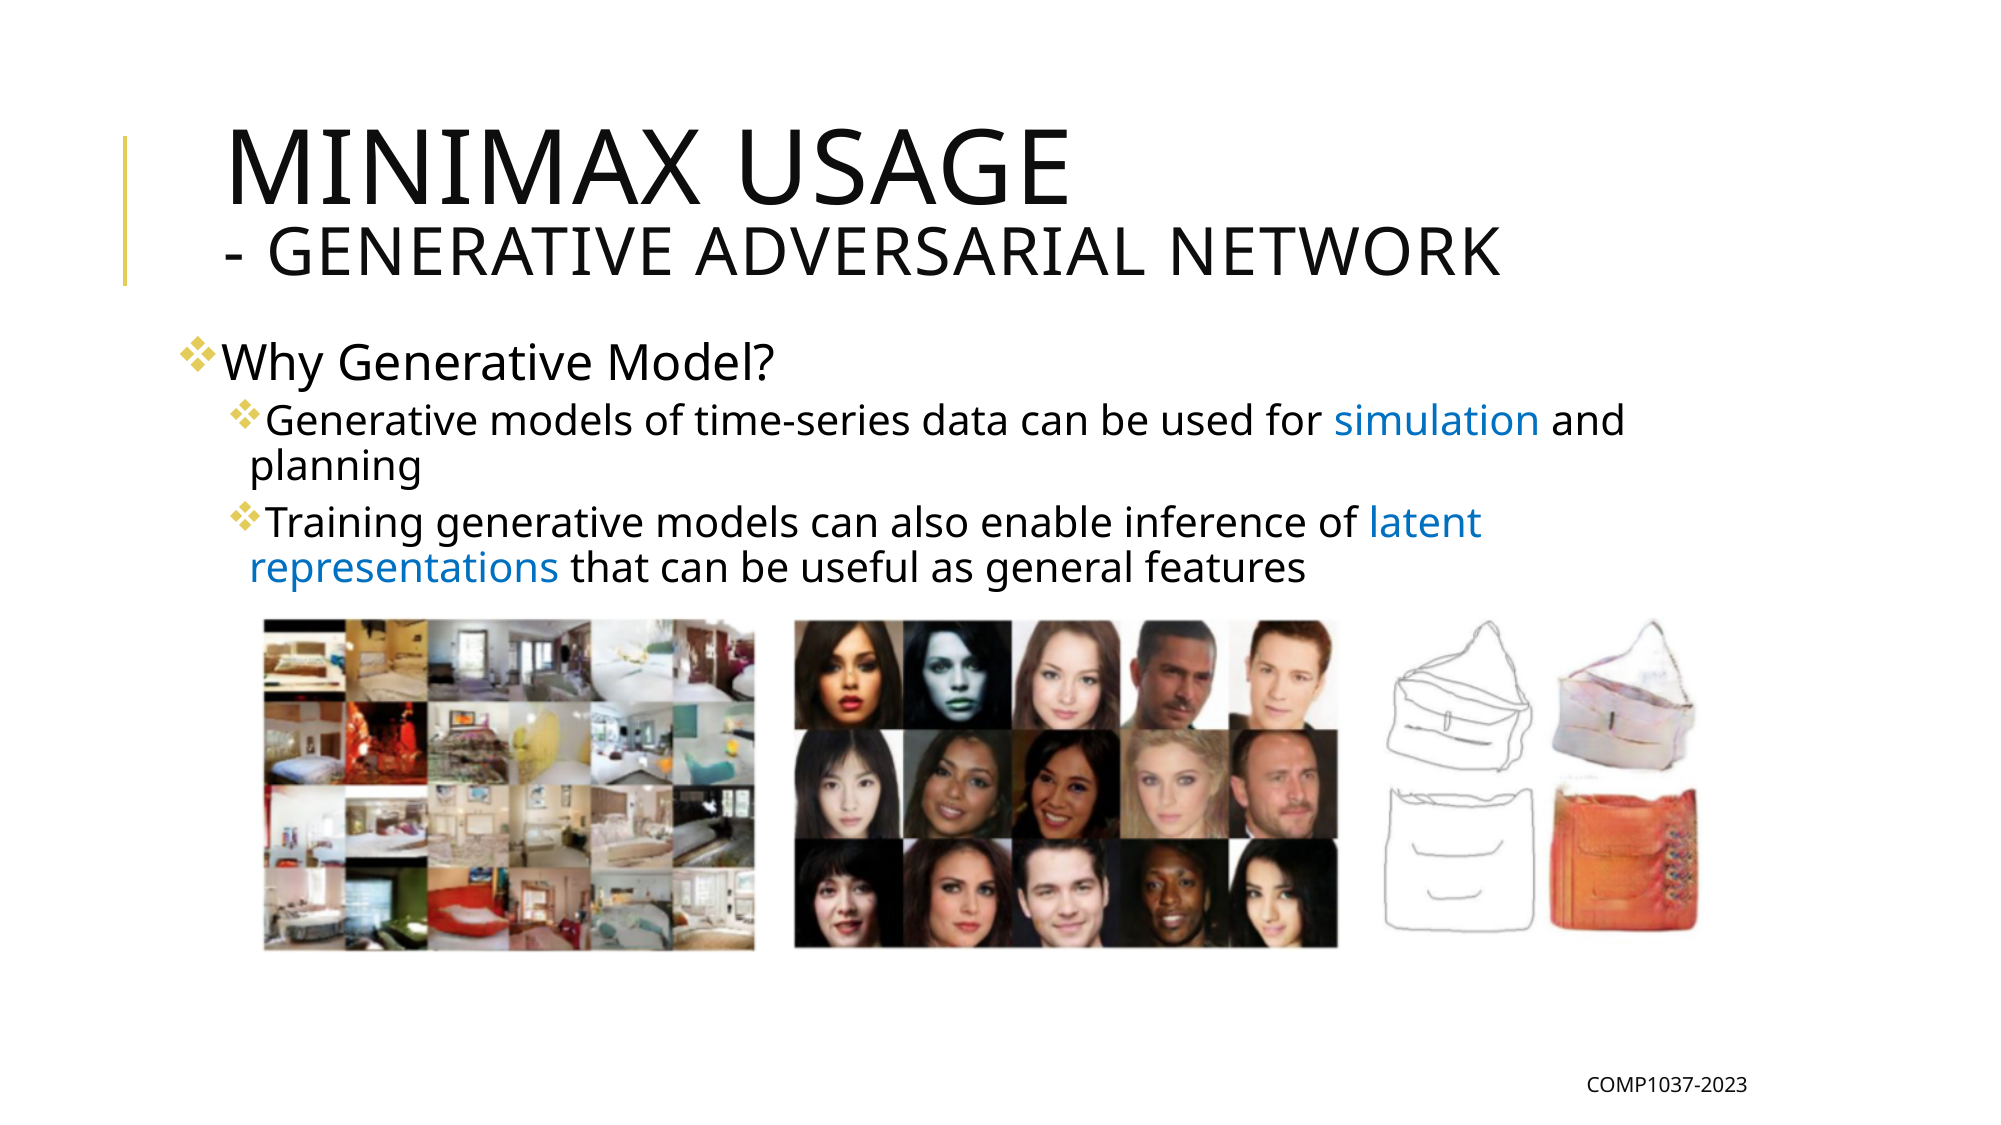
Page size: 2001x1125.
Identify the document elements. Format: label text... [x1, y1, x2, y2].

list Why Generative Model? Generative models of time-series data can be used for simulation and planning Training generative models can also enable inference of latent representations that can be useful as general features [168, 329, 1792, 990]
title Minimax usage - Generative adversarial network [208, 83, 1536, 329]
footer COMP1037-2023 [794, 1061, 1763, 1107]
picture [249, 609, 1751, 956]
